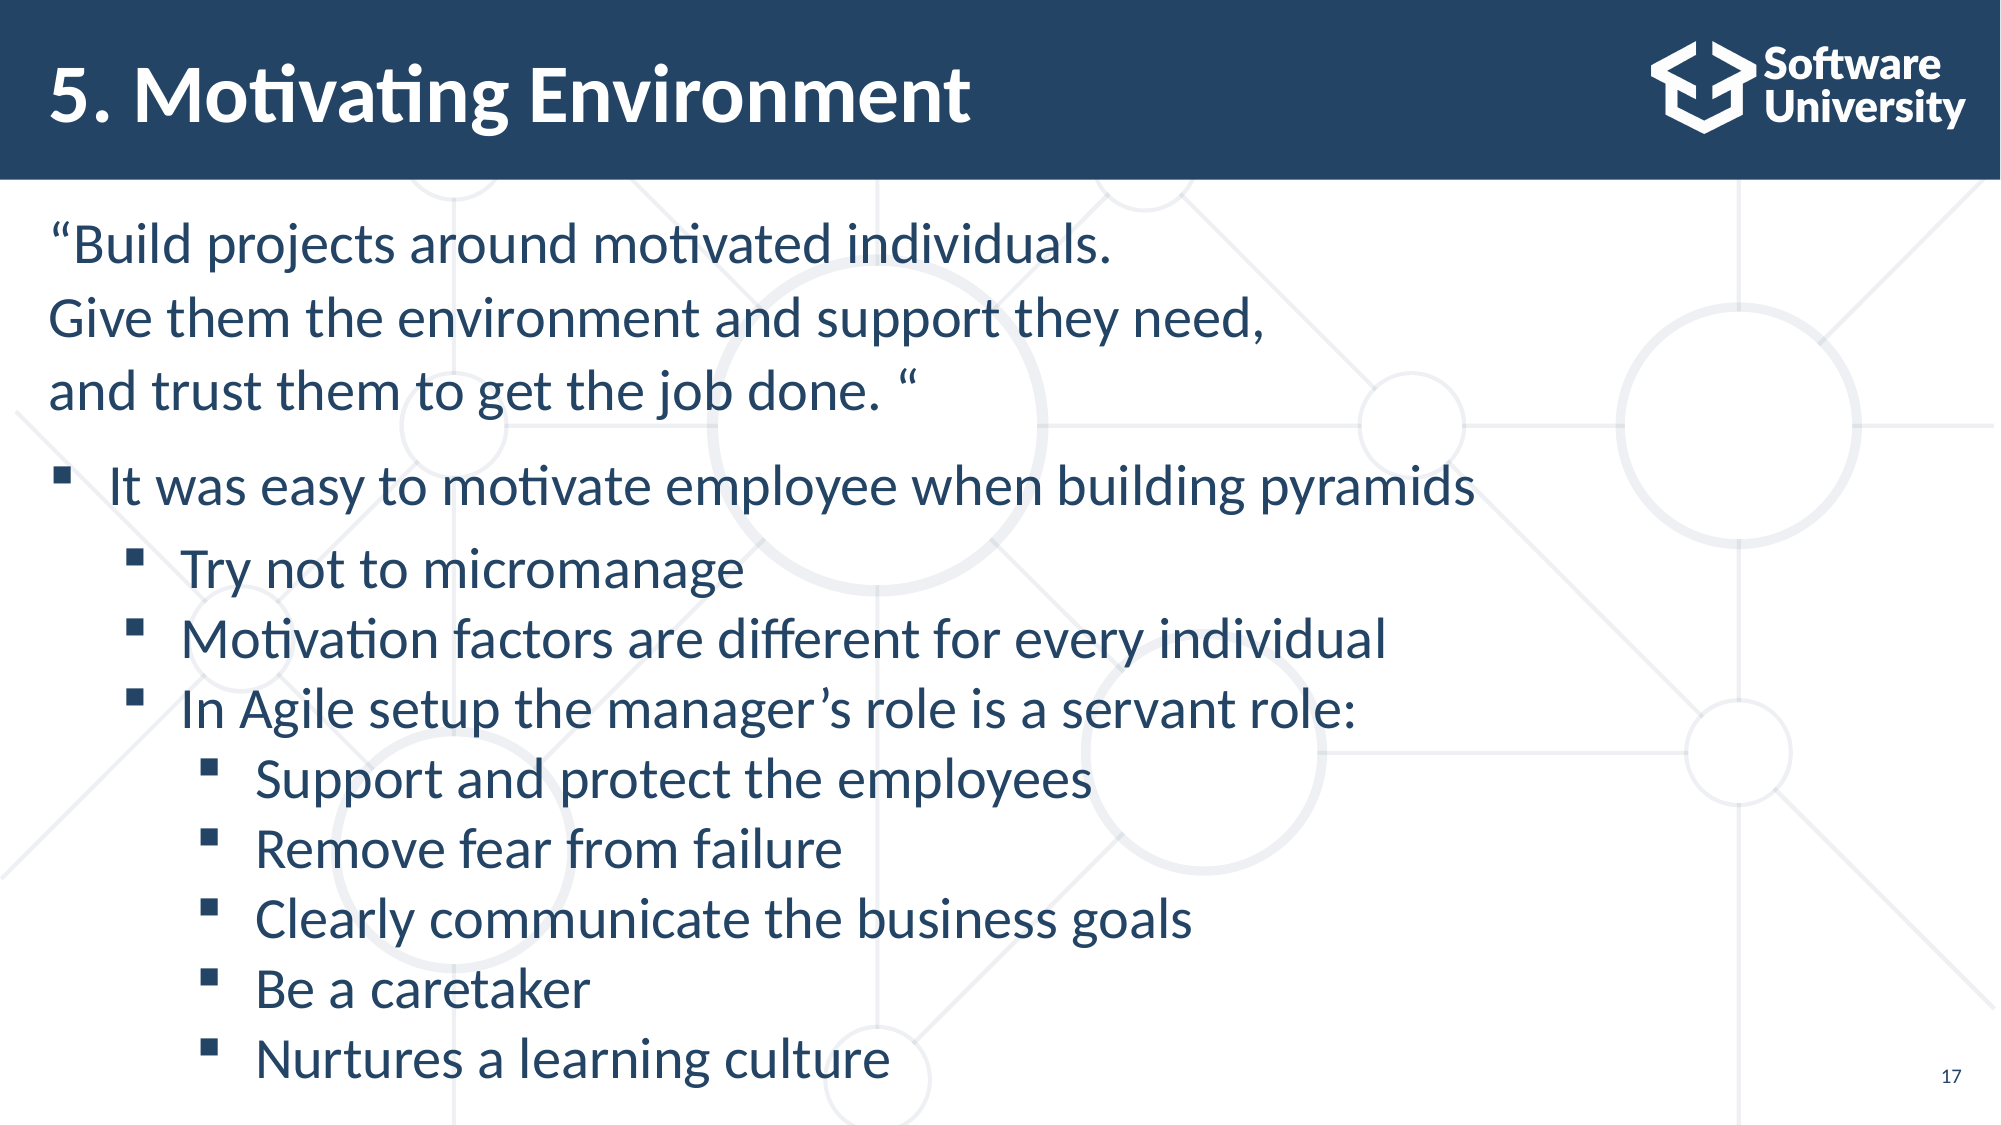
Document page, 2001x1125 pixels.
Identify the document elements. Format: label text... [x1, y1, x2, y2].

picture [1651, 41, 1966, 134]
list “Build projects around motivated individuals. Give them the environment and support they need, and trust them to get the job done. “ It was easy to motivate employee when building pyramids Try not to micromanage Motivation factors are different for every individual In Agile setup the manager’s role is a servant role: Support and protect the employees Remove fear from failure Clearly communicate the business goals Be a caretaker Nurtures a learning culture [31, 196, 1970, 1104]
title 5. Motivating Environment [31, 16, 1625, 162]
slide_number 17 [1897, 1049, 1968, 1101]
